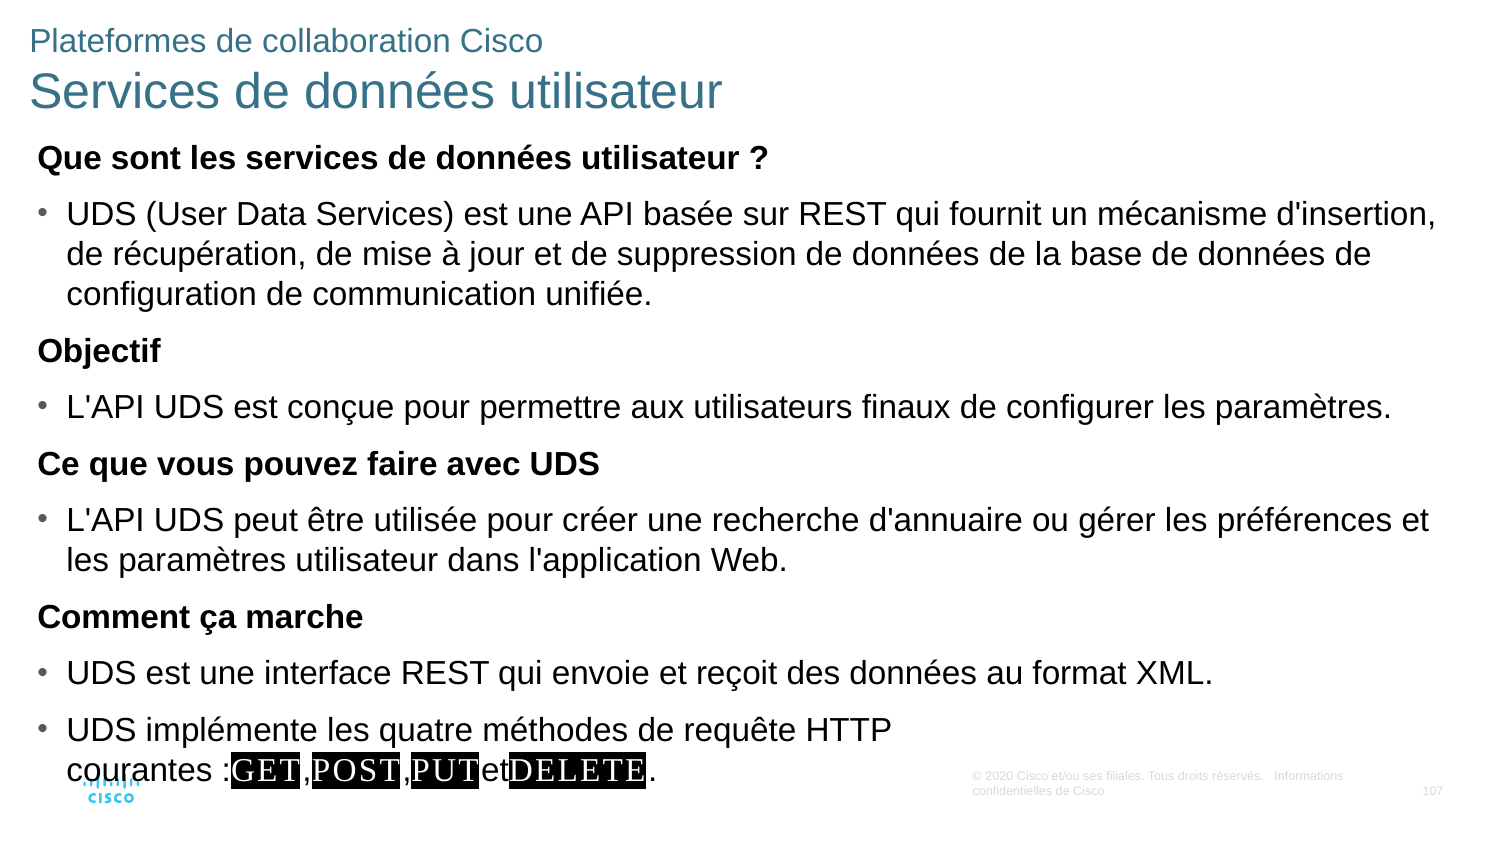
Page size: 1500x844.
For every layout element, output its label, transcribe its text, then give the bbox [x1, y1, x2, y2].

title Plateformes de collaboration Cisco Services de données utilisateur [14, 6, 1474, 131]
list Que sont les services de données utilisateur ? UDS (User Data Services) est une API basée sur REST qui fournit un mécanisme d'insertion, de récupération, de mise à jour et de suppression de données de la base de données de configuration de communication unifiée. Objectif L'API UDS est conçue pour permettre aux utilisateurs finaux de configurer les paramètres. Ce que vous pouvez faire avec UDS L'API UDS peut être utilisée pour créer une recherche d'annuaire ou gérer les préférences et les paramètres utilisateur dans l'application Web. Comment ça marche UDS est une interface REST qui envoie et reçoit des données au format XML. UDS implémente les quatre méthodes de requête HTTP courantes :GET,POST,PUTetDELETE. [22, 128, 1480, 777]
